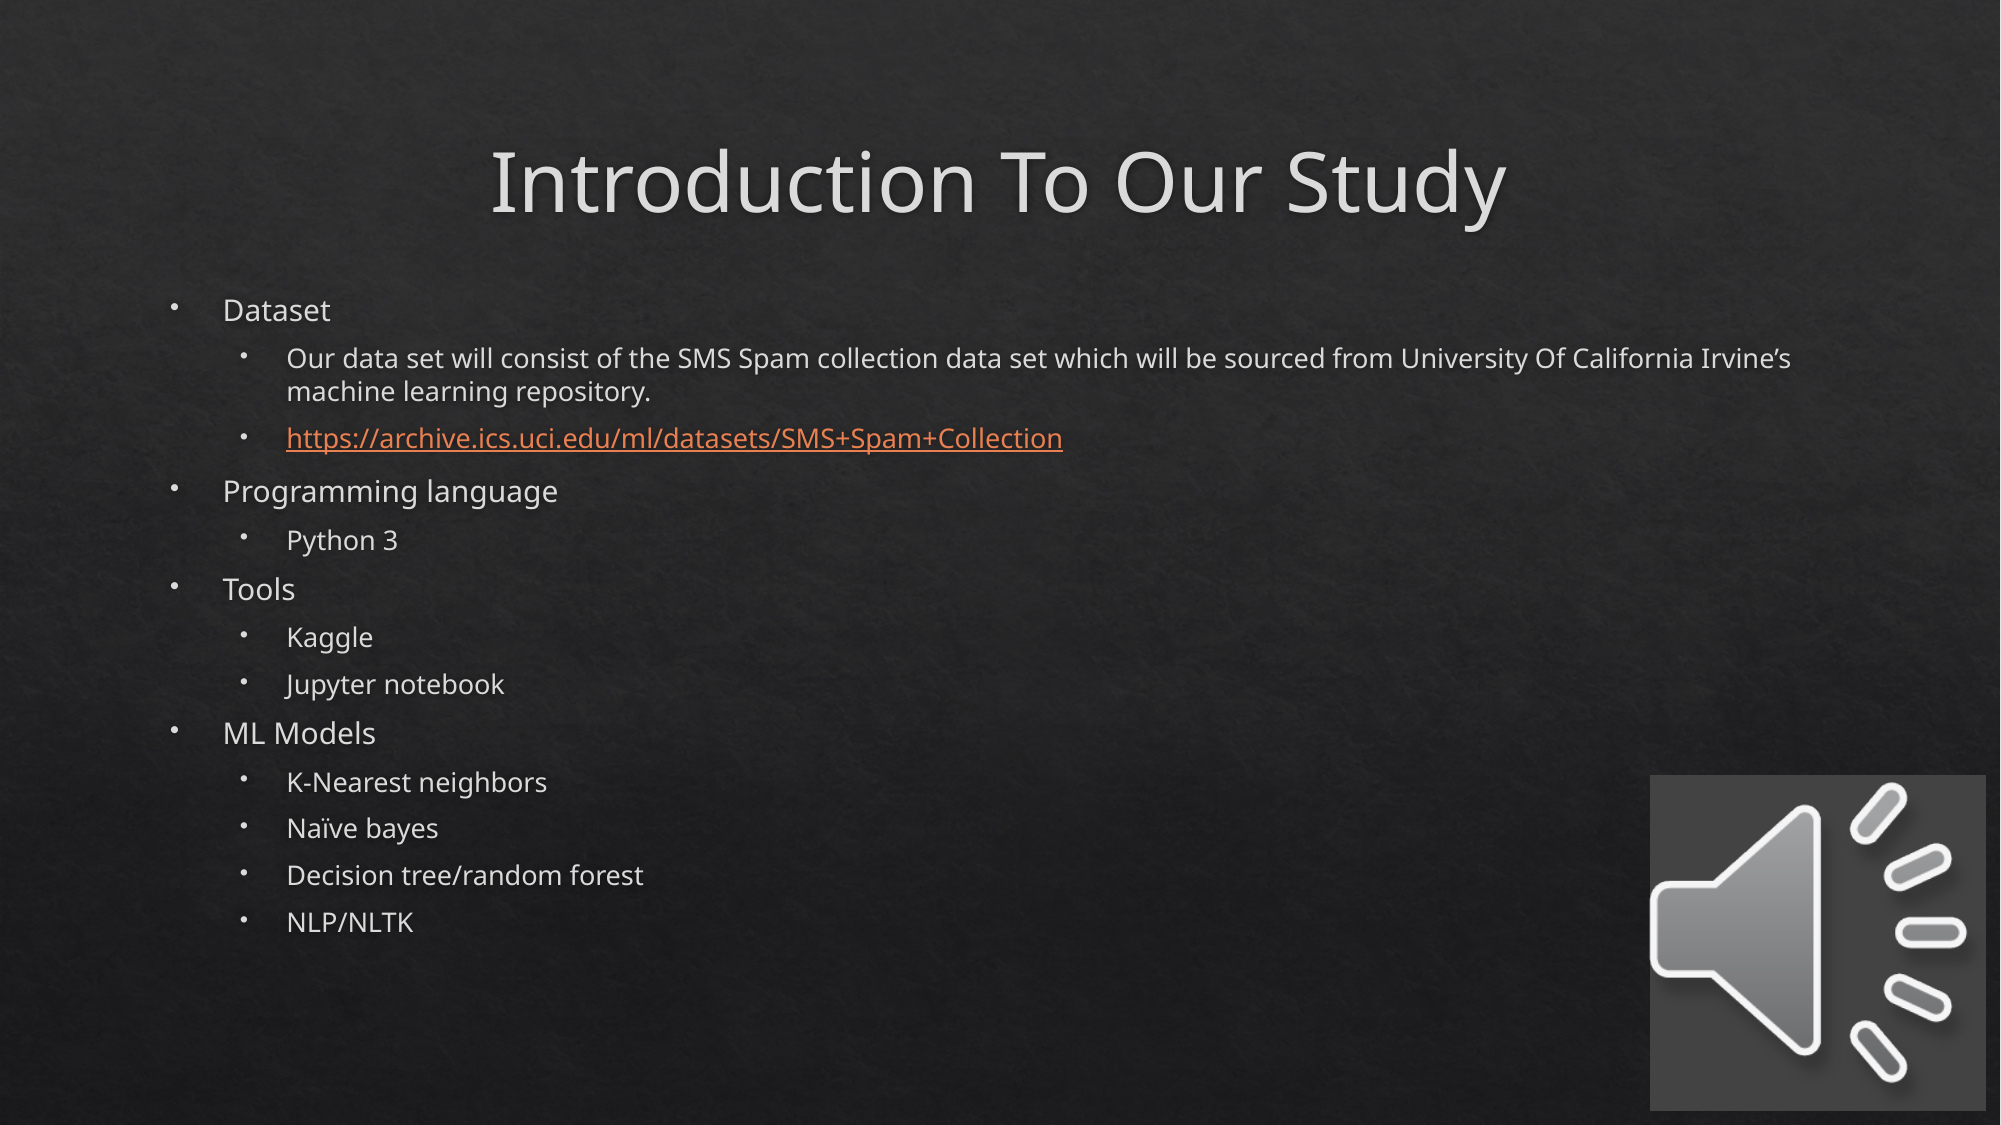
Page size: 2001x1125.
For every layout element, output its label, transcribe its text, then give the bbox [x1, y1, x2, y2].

picture [1648, 773, 1987, 1112]
title Introduction To Our Study [149, 99, 1849, 260]
list Dataset Our data set will consist of the SMS Spam collection data set which will be sourced from University Of California Irvine’s machine learning repository. https://archive.ics.uci.edu/ml/datasets/SMS+Spam+Collection Programming language Python 3 Tools Kaggle Jupyter notebook ML Models K-Nearest neighbors Naïve bayes Decision tree/random forest NLP/NLTK [149, 284, 1849, 950]
